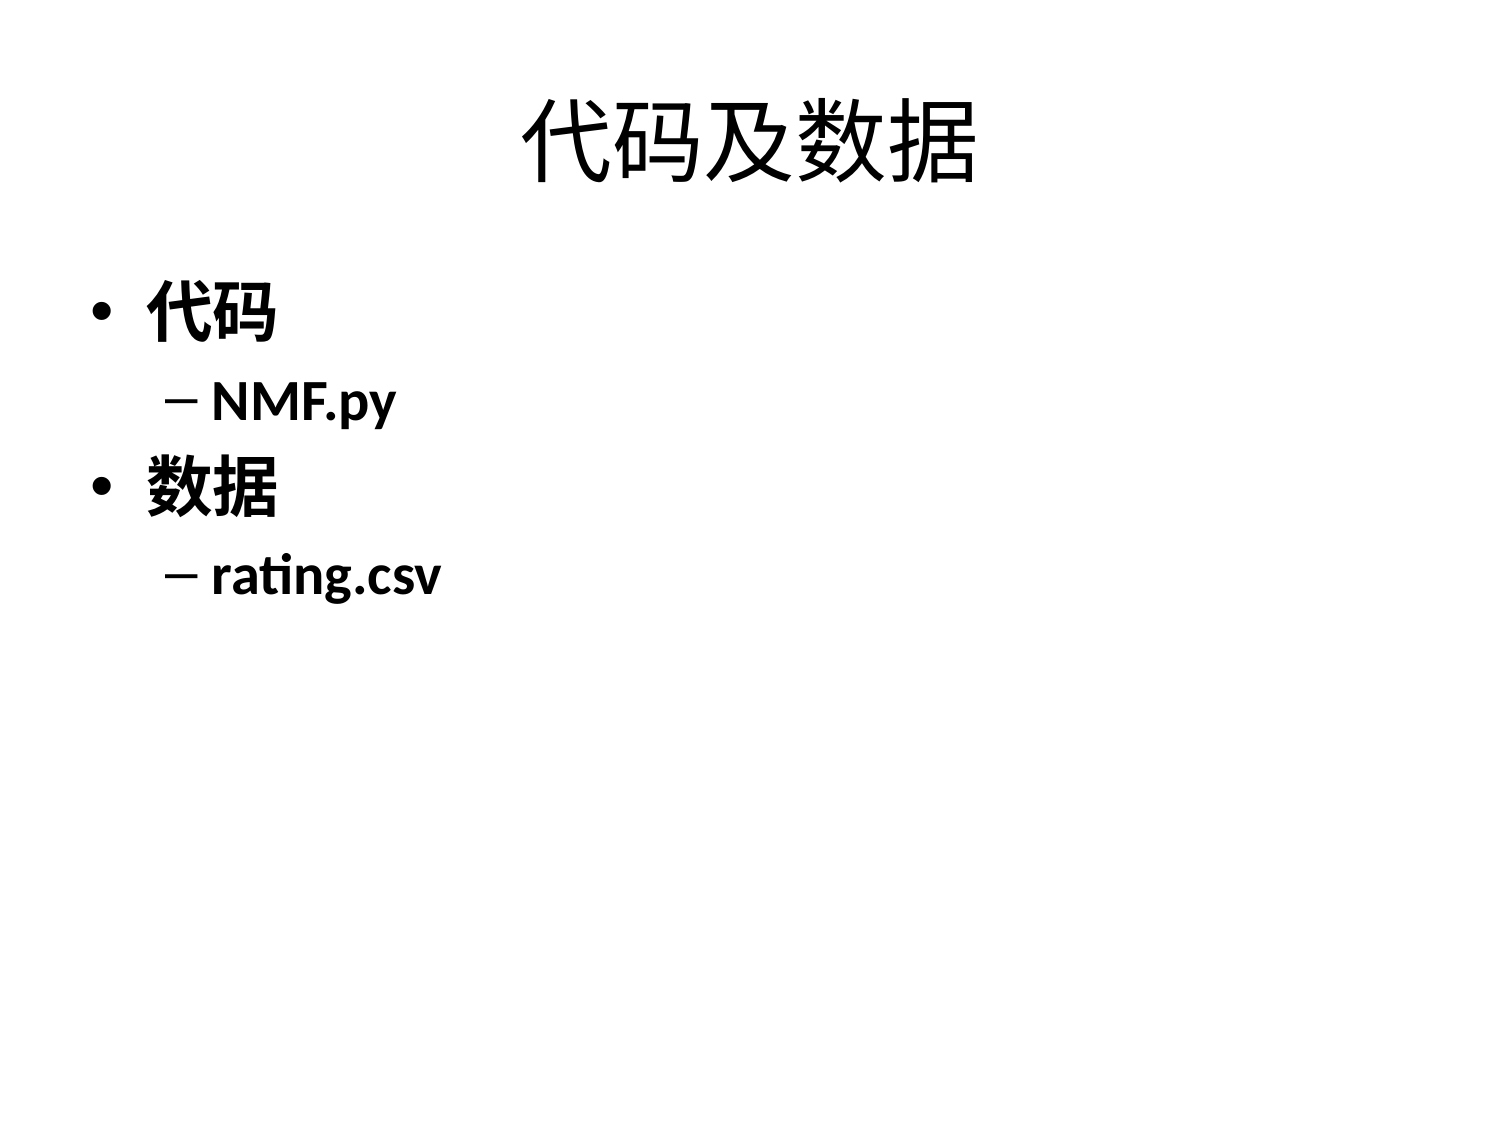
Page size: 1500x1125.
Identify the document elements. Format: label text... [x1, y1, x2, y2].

title 代码及数据 [75, 45, 1425, 233]
list 代码 NMF.py 数据 rating.csv [75, 262, 1425, 1005]
